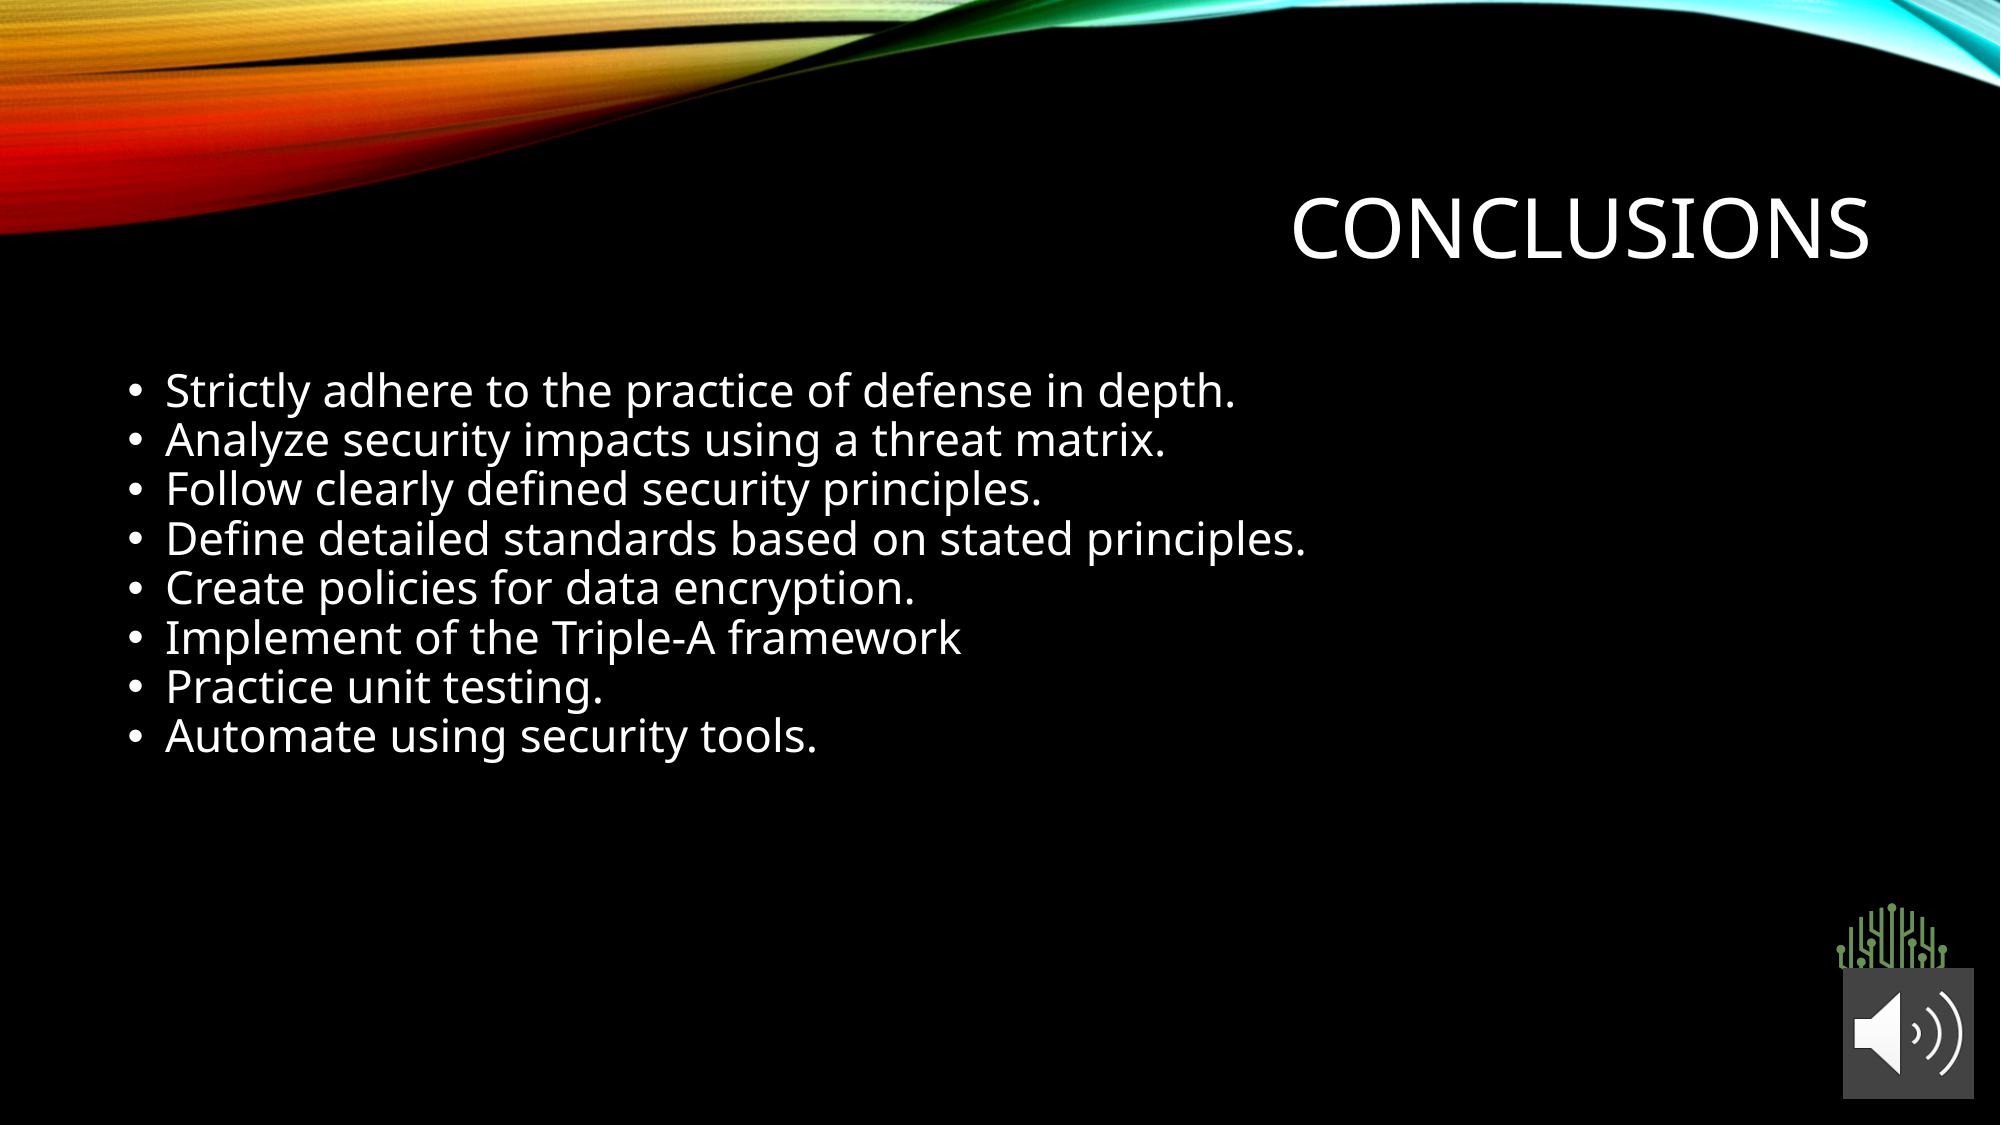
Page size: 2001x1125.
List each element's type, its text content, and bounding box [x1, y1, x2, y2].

title CONCLUSIONS [474, 125, 1888, 338]
picture [1817, 892, 1976, 1101]
list Strictly adhere to the practice of defense in depth. Analyze security impacts using a threat matrix. Follow clearly defined security principles. Define detailed standards based on stated principles. Create policies for data encryption. Implement of the Triple-A framework Practice unit testing. Automate using security tools. [112, 360, 1888, 1021]
picture [0, 0, 2000, 237]
